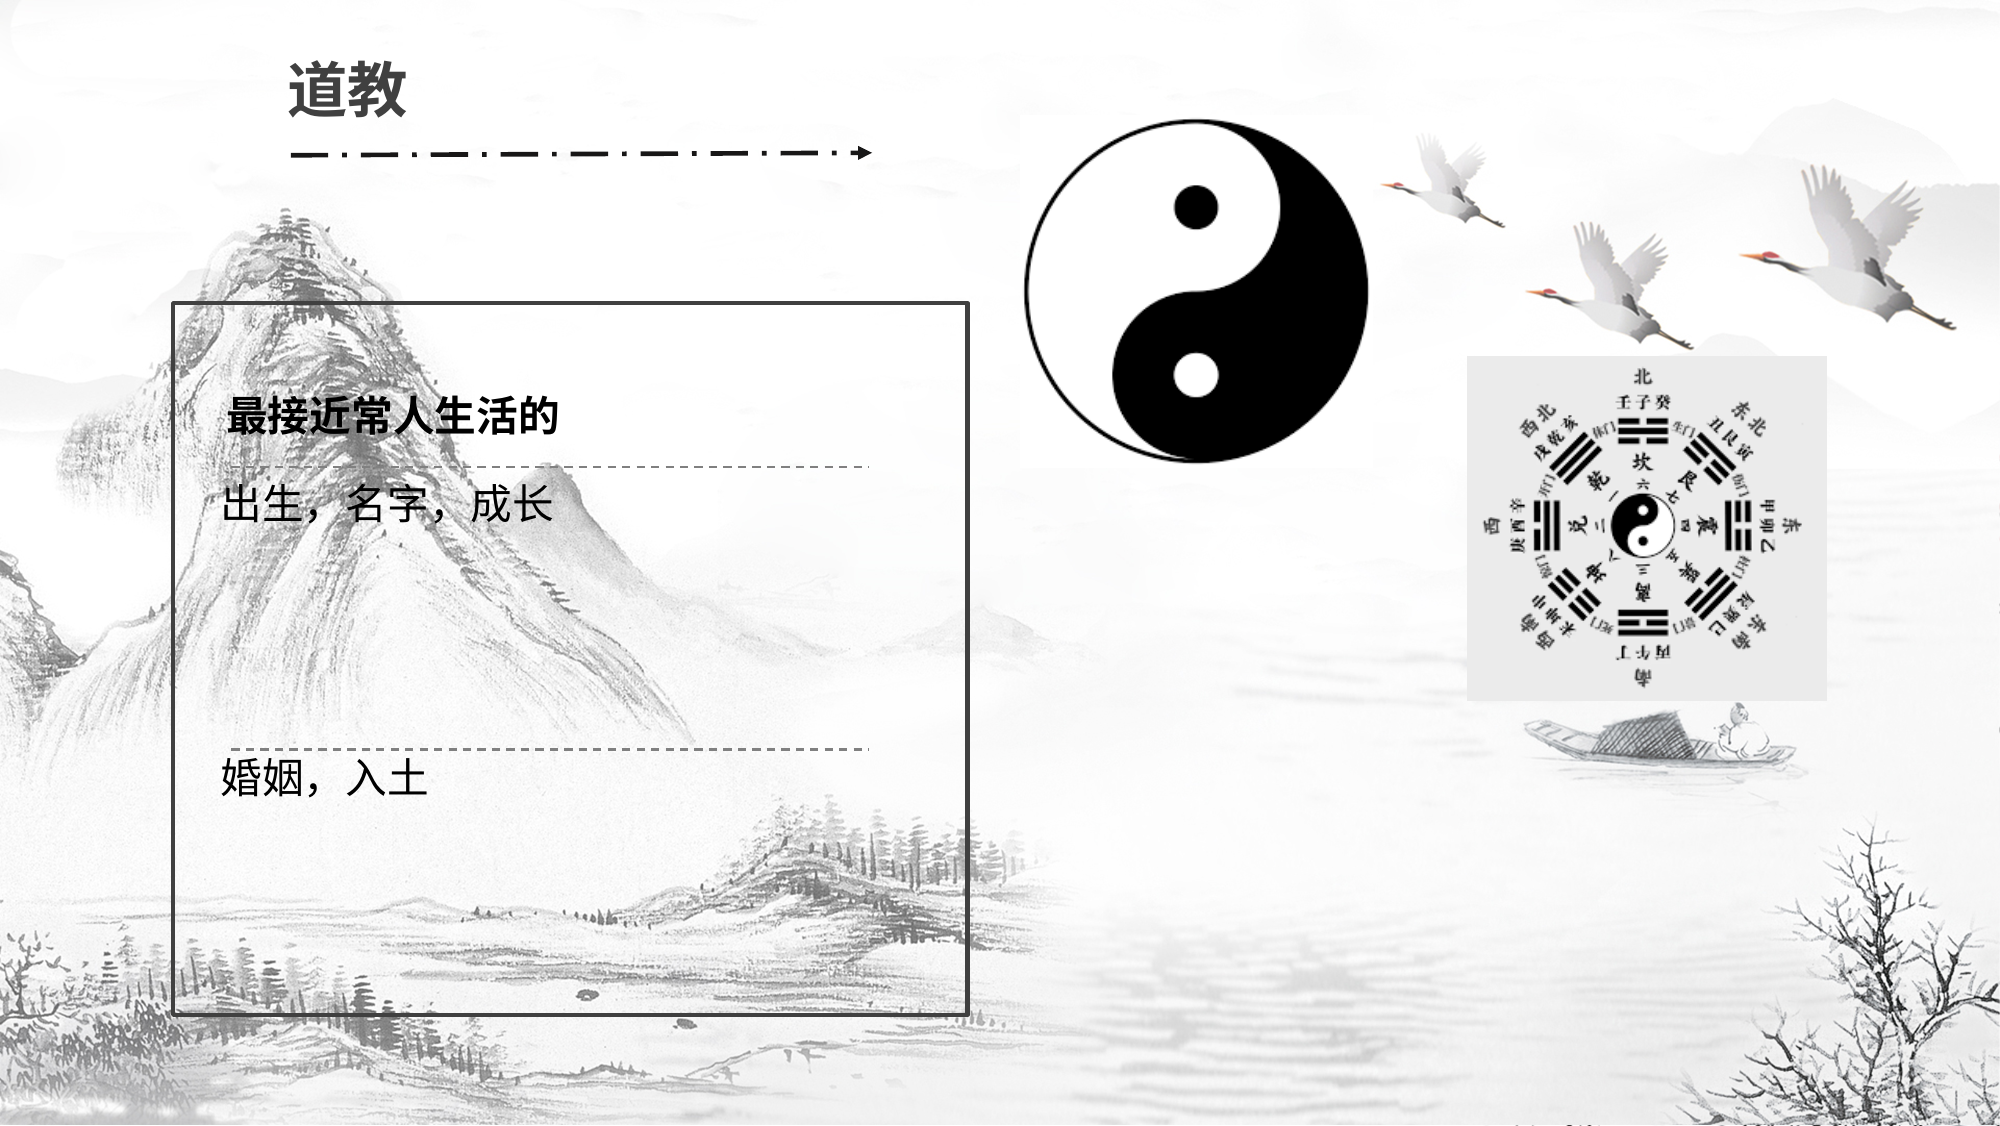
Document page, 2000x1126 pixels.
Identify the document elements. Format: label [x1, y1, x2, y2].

picture [0, 0, 2000, 1126]
text_box [271, 44, 873, 156]
